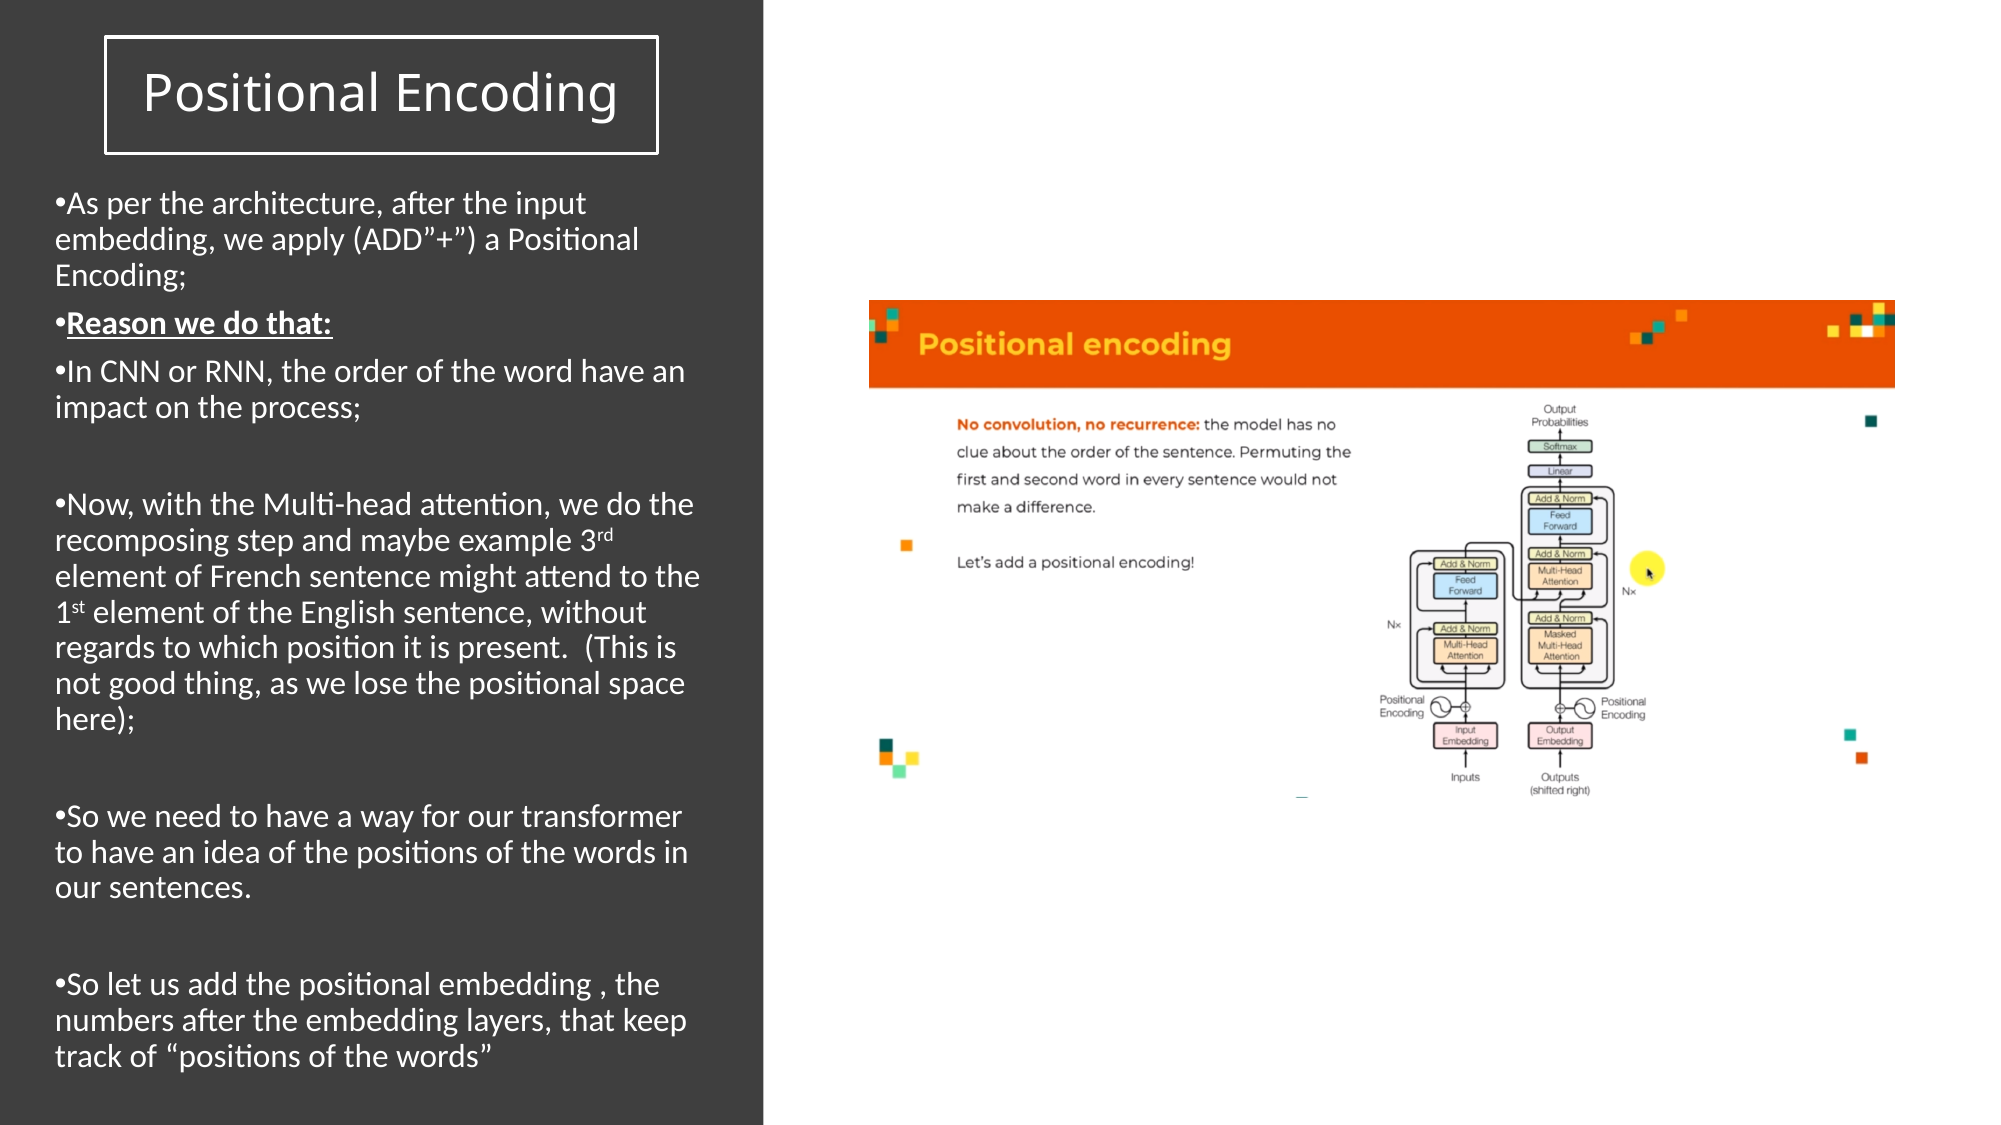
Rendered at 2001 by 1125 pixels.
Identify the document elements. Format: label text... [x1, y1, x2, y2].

text_box As per the architecture, after the input embedding, we apply (ADD”+”) a Positional Encoding; Reason we do that: In CNN or RNN, the order of the word have an impact on the process; Now, with the Multi-head attention, we do the recomposing step and maybe example 3rd element of French sentence might attend to the 1st element of the English sentence, without regards to which position it is present. (This is not good thing, as we lose the positional space here); So we need to have a way for our transformer to have an idea of the positions of the words in our sentences. So let us add the positional embedding , the numbers after the embedding layers, that keep track of “positions of the words” [39, 178, 725, 1088]
picture [869, 300, 1895, 798]
text_box [0, 0, 764, 1125]
text_box Positional Encoding [105, 36, 658, 154]
